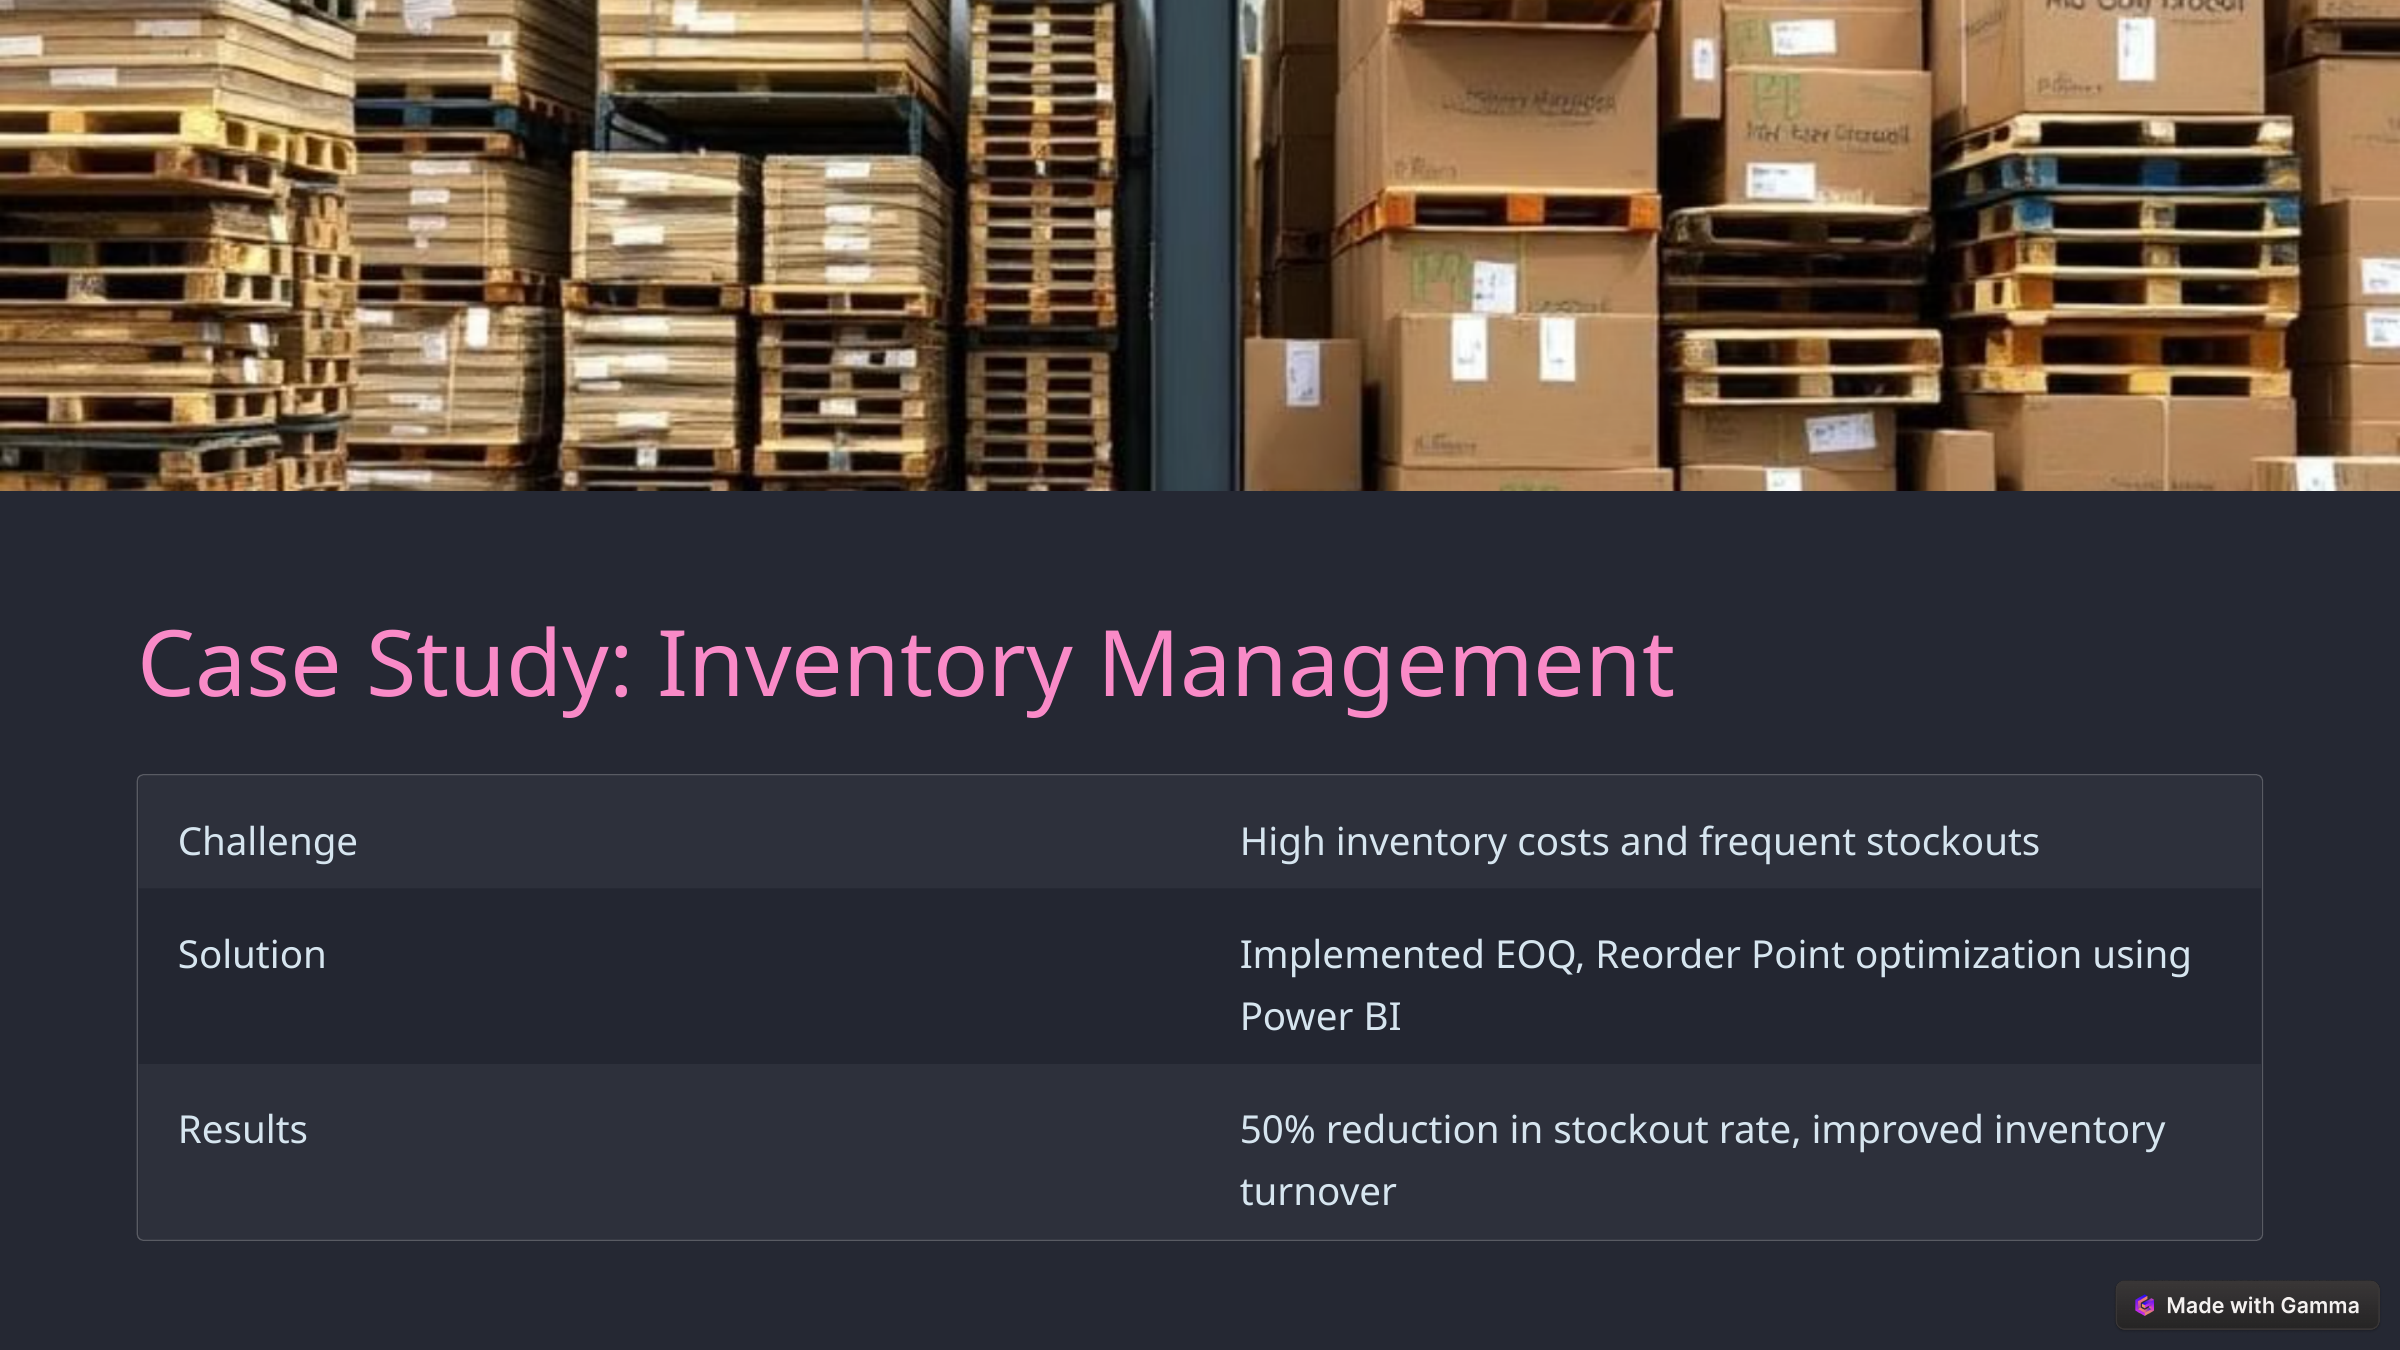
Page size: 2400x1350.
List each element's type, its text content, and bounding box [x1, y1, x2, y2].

text_box 50% reduction in stockout rate, improved inventory turnover [1239, 1088, 2222, 1215]
text_box High inventory costs and frequent stockouts [1239, 800, 2222, 864]
text_box Solution [177, 913, 1161, 977]
text_box [138, 1063, 2262, 1239]
text_box Implemented EOQ, Reorder Point optimization using Power BI [1239, 913, 2222, 1039]
picture [2106, 1271, 2389, 1339]
text_box Challenge [177, 800, 1161, 864]
text_box [138, 776, 2262, 888]
text_box [138, 888, 2262, 1063]
text_box Results [177, 1088, 1161, 1152]
text_box Case Study: Inventory Management [137, 600, 1662, 716]
picture [0, 0, 2400, 491]
